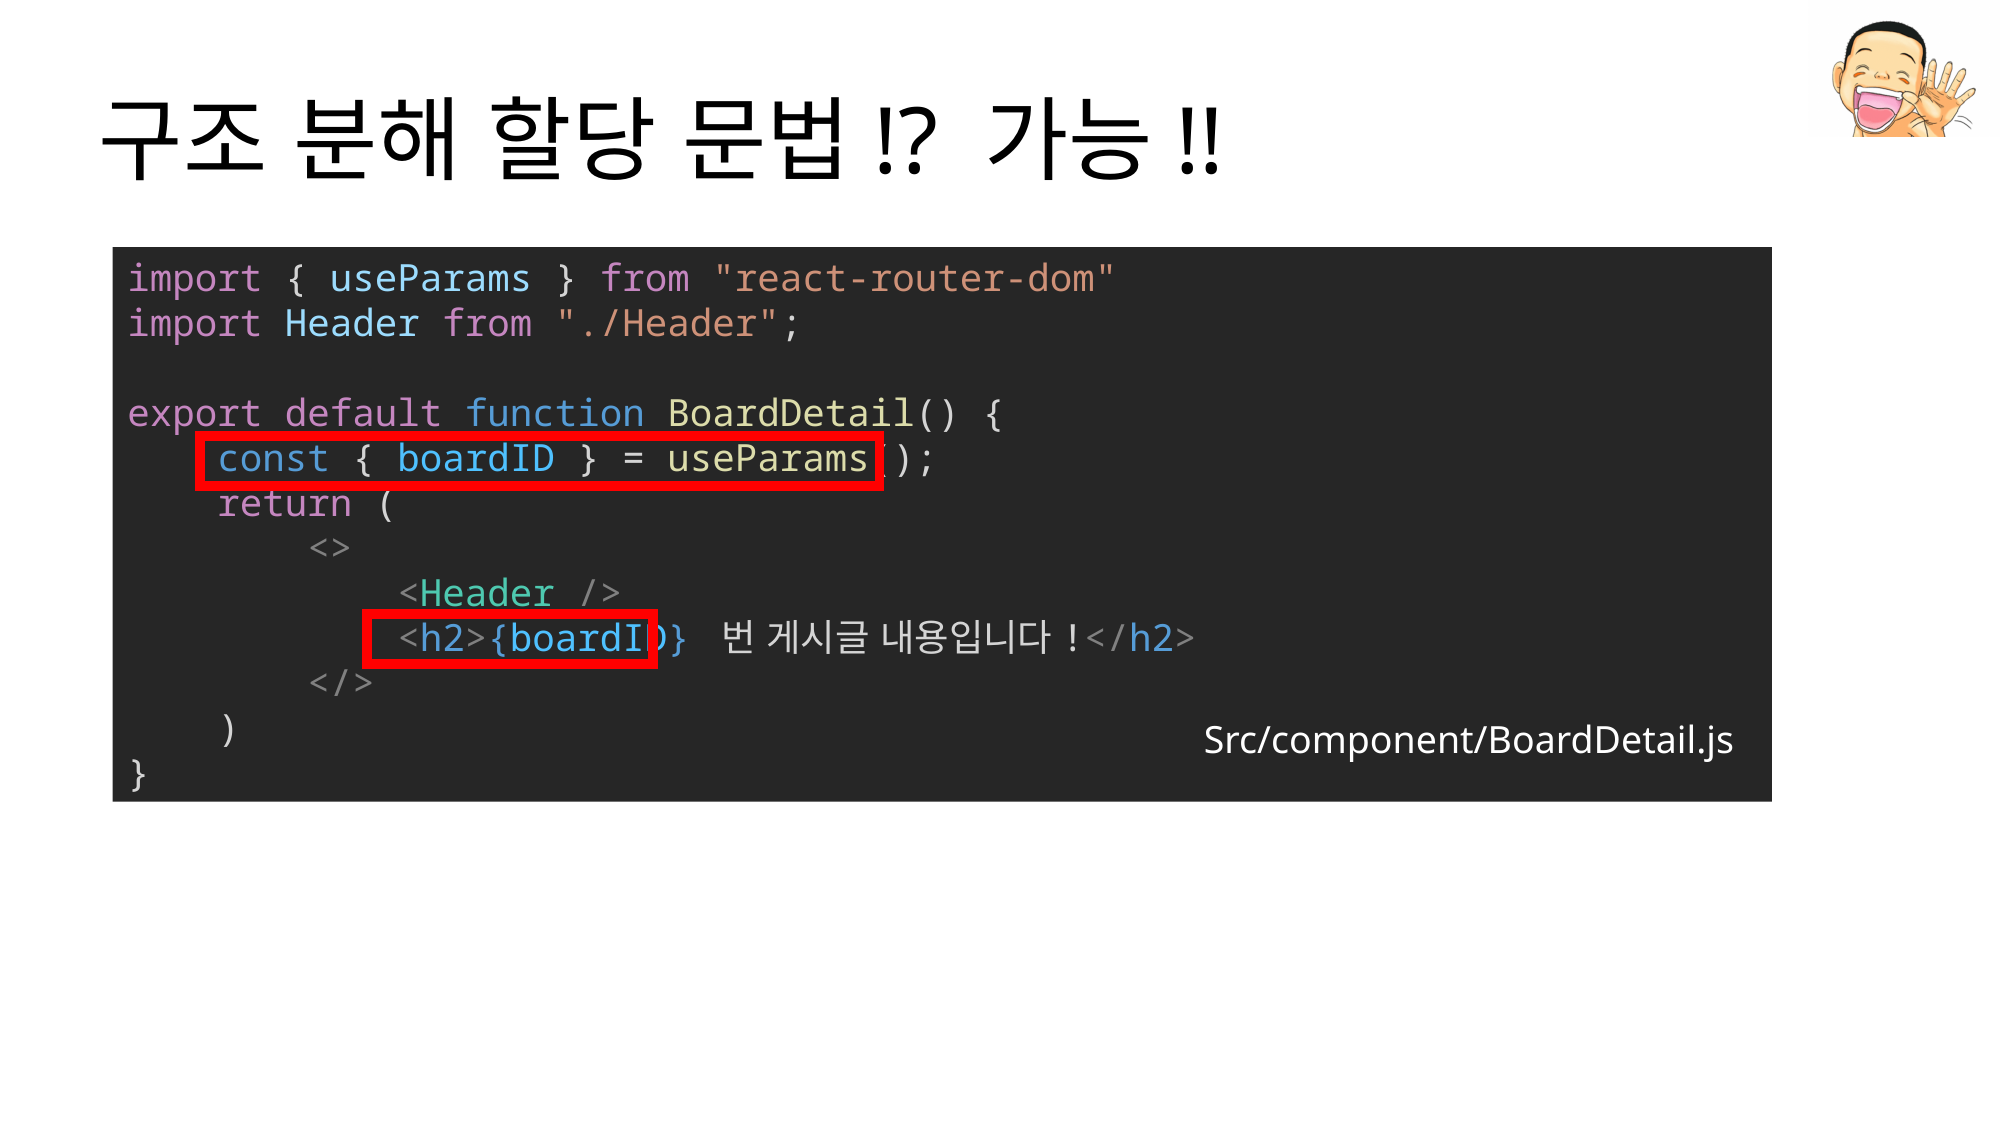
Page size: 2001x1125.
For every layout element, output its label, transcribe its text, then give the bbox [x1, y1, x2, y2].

text_box [366, 613, 654, 665]
text_box [199, 435, 881, 487]
title 구조 분해 할당 문법!? 가능!! [83, 0, 1931, 218]
picture [1931, 0, 2000, 137]
text_box Src/component/BoardDetail.js [1189, 709, 1750, 769]
text_box import { useParams } from "react-router-dom" import Header from "./Header"; export default function BoardDetail() { const { boardID } = useParams(); return ( <> <Header /> <h2>{boardID} 번 게시글 내용입니다!</h2> </> ) } [112, 247, 1772, 802]
